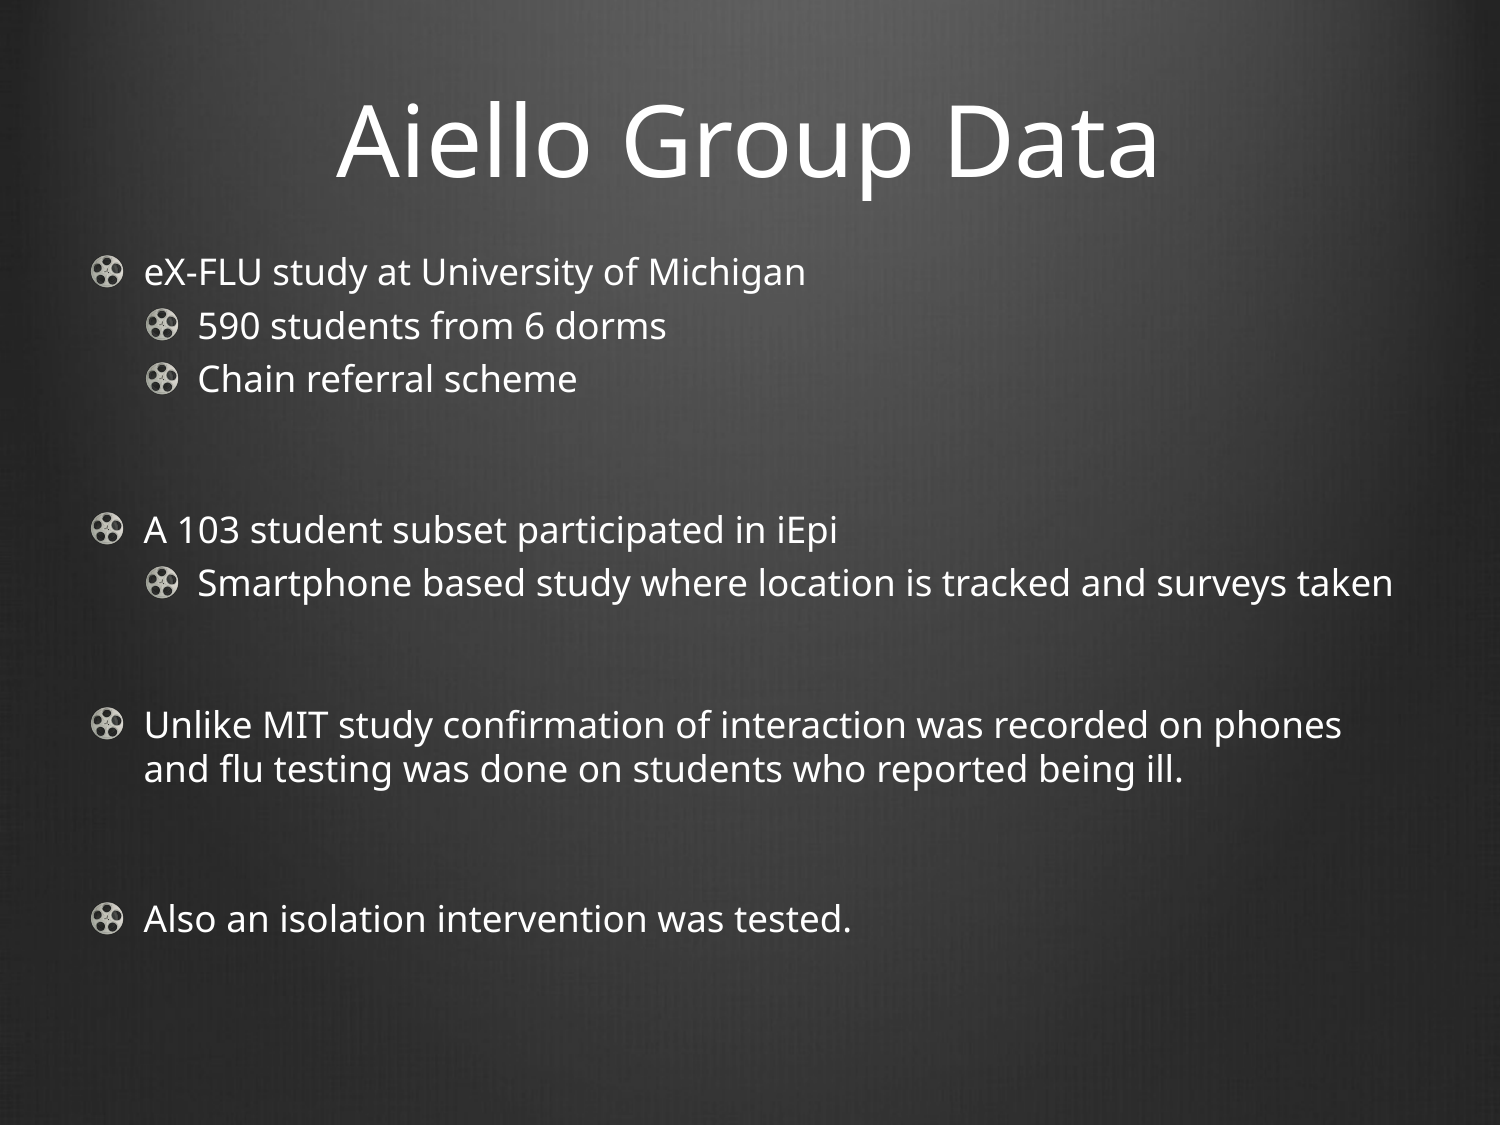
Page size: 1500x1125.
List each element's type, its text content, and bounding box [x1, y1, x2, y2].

title Aiello Group Data [112, 19, 1388, 241]
picture [89, 253, 125, 289]
picture [144, 306, 180, 342]
picture [144, 564, 180, 600]
list eX-FLU study at University of Michigan 590 students from 6 dorms Chain referral scheme A 103 student subset participated in iEpi Smartphone based study where location is tracked and surveys taken Unlike MIT study confirmation of interaction was recorded on phones and flu testing was done on students who reported being ill. Also an isolation intervention was tested. [74, 241, 1425, 985]
picture [89, 705, 125, 741]
picture [89, 900, 125, 936]
picture [144, 360, 180, 396]
picture [89, 510, 125, 546]
